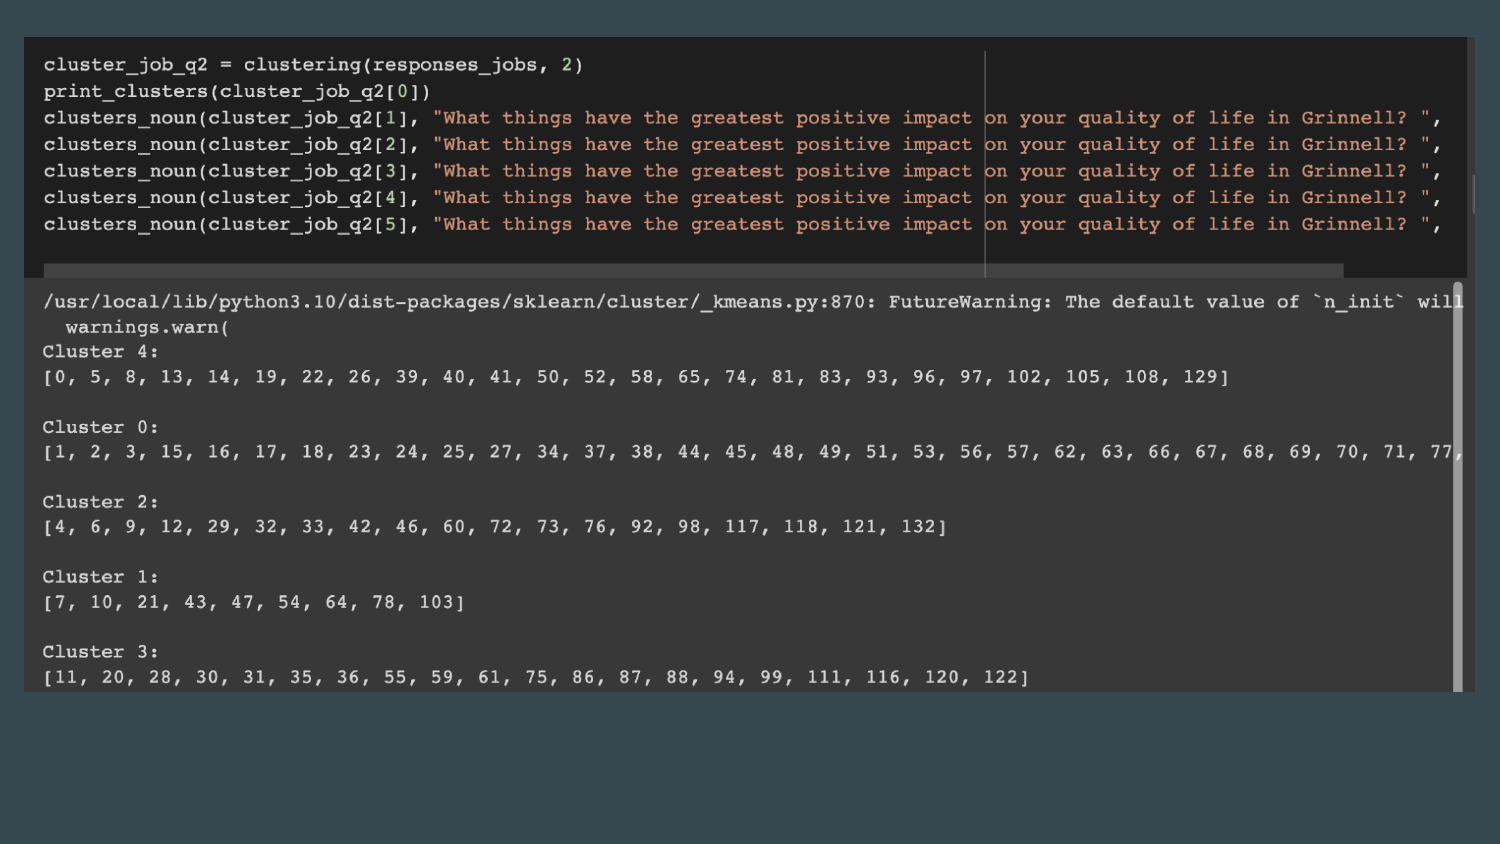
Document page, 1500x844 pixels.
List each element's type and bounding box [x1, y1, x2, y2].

picture [24, 37, 1476, 692]
